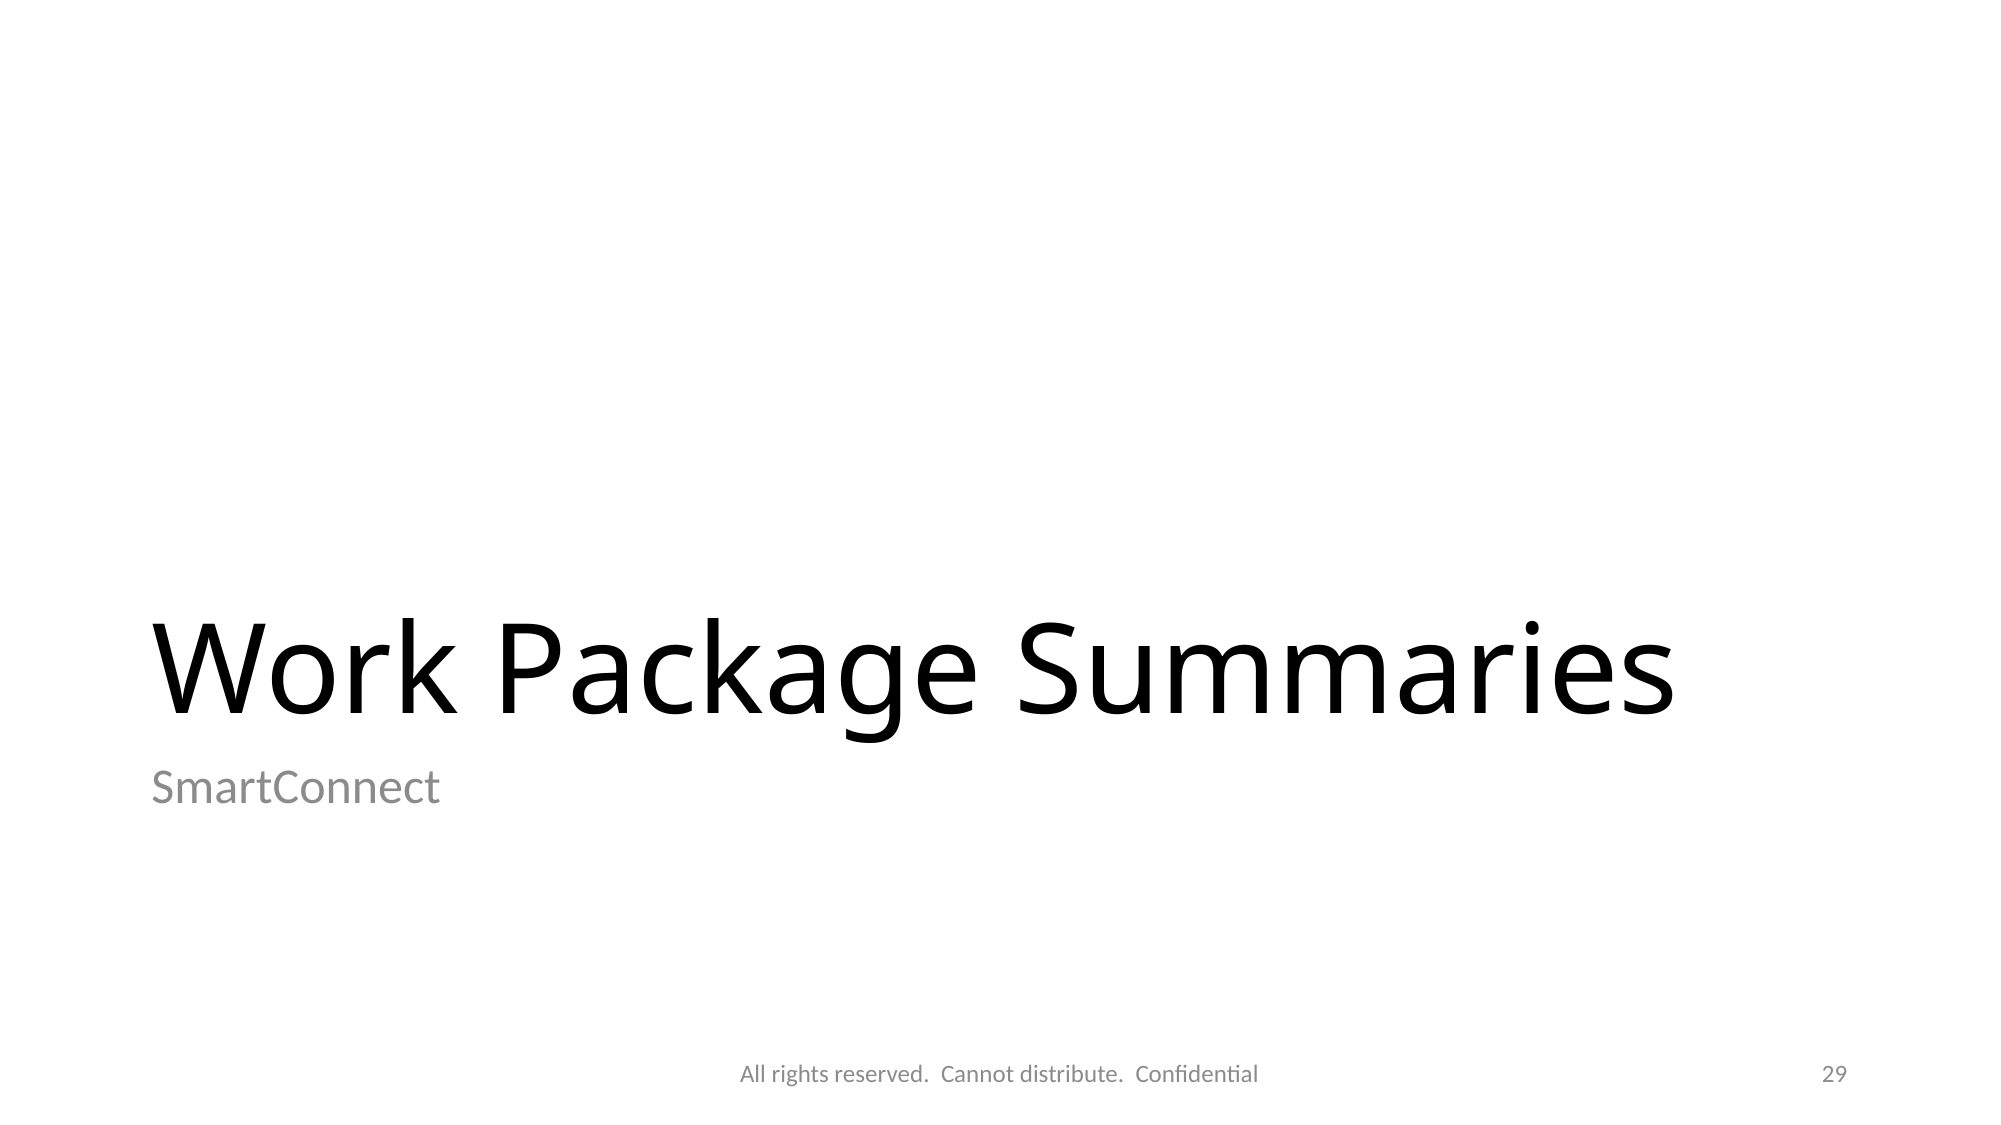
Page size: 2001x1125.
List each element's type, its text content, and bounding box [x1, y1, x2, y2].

slide_number 29 [1412, 1042, 1863, 1103]
footer All rights reserved. Cannot distribute. Confidential [662, 1042, 1338, 1103]
title Work Package Summaries [136, 280, 1862, 749]
list SmartConnect [136, 752, 1862, 999]
